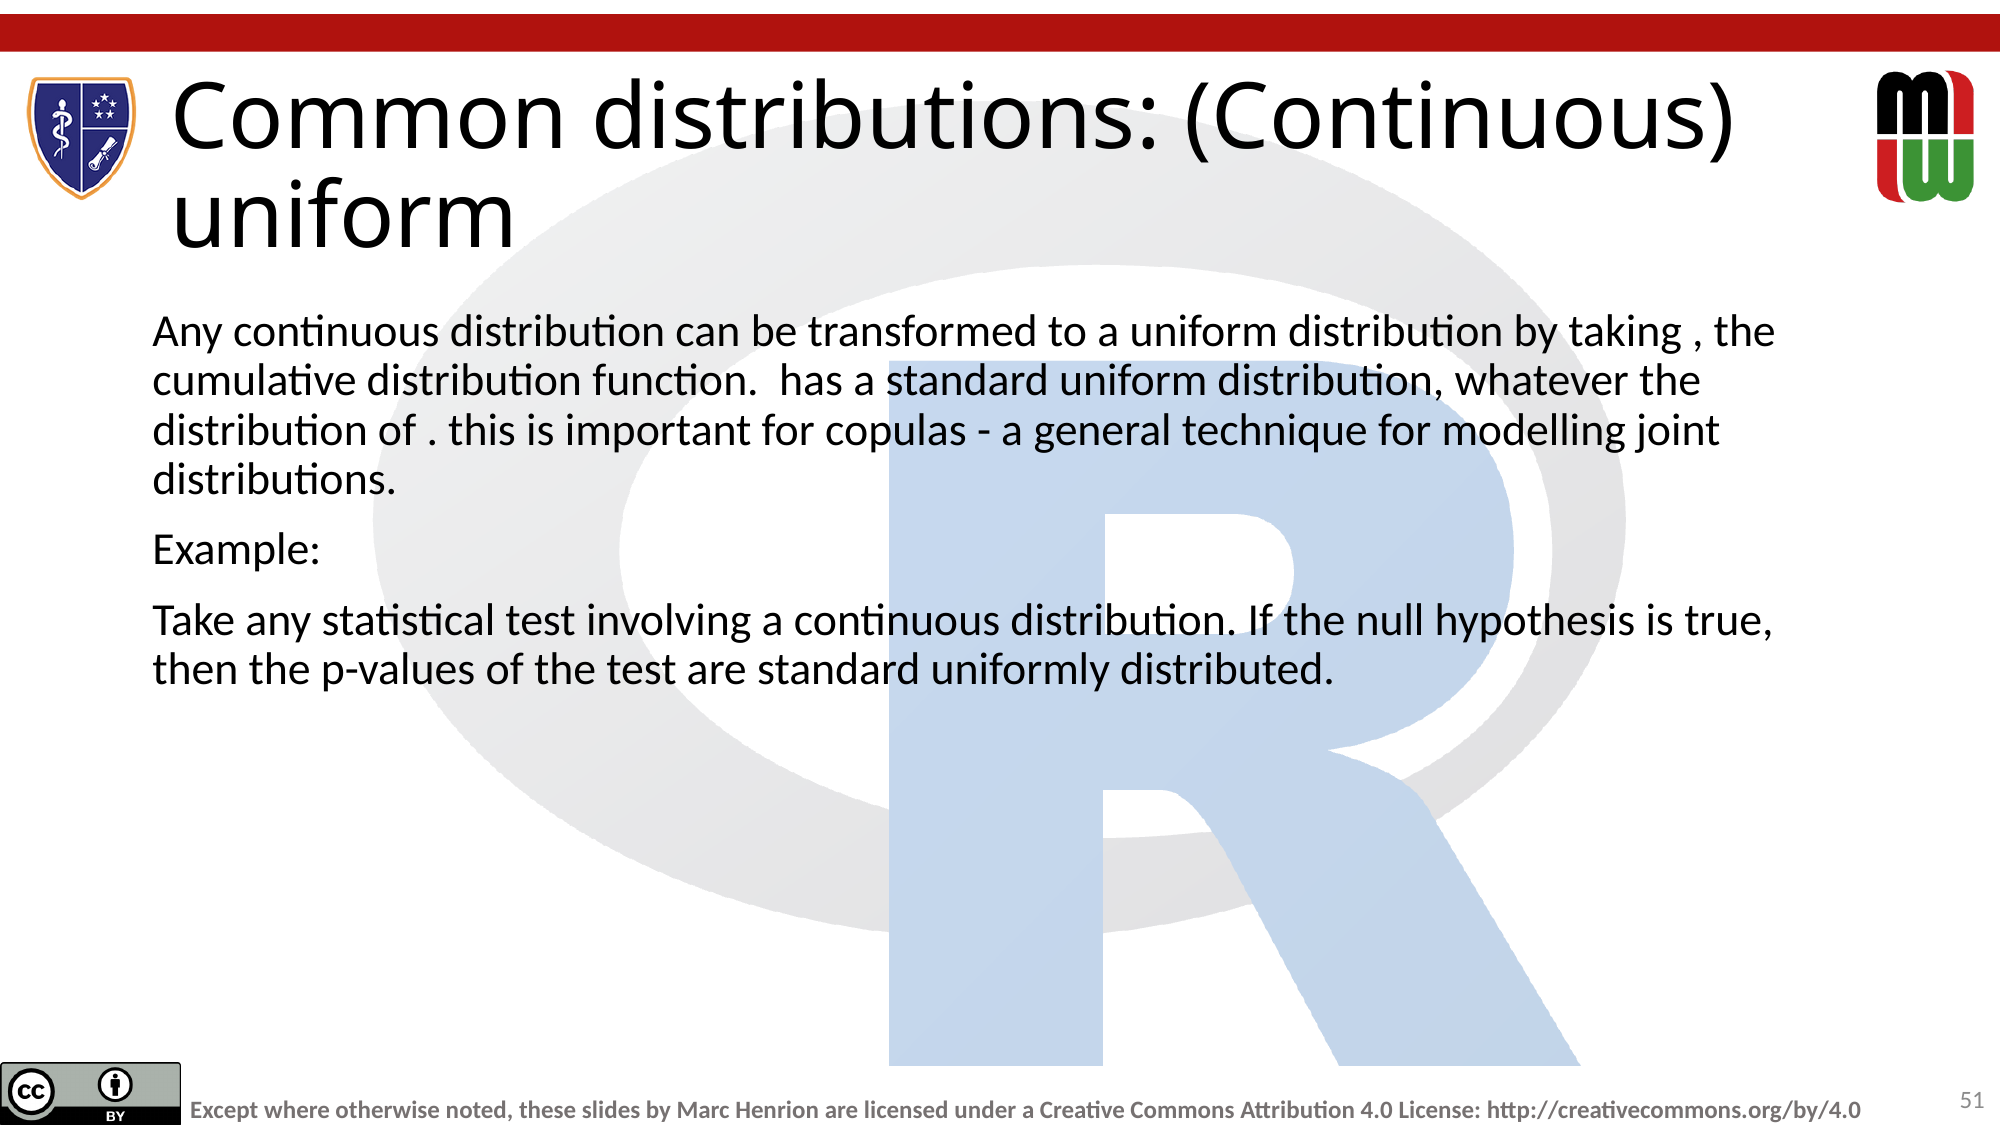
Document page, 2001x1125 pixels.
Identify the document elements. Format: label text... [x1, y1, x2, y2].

picture [0, 1062, 181, 1125]
slide_number 51 [1550, 1073, 2000, 1125]
picture [0, 53, 161, 215]
list Any continuous distribution can be transformed to a uniform distribution by taking , the cumulative distribution function. has a standard uniform distribution, whatever the distribution of . this is important for copulas - a general technique for modelling joint distributions. Example: Take any statistical test involving a continuous distribution. If the null hypothesis is true, then the p-values of the test are standard uniformly distributed. [137, 299, 1863, 1066]
title Common distributions: (Continuous) uniform [155, 59, 1851, 278]
